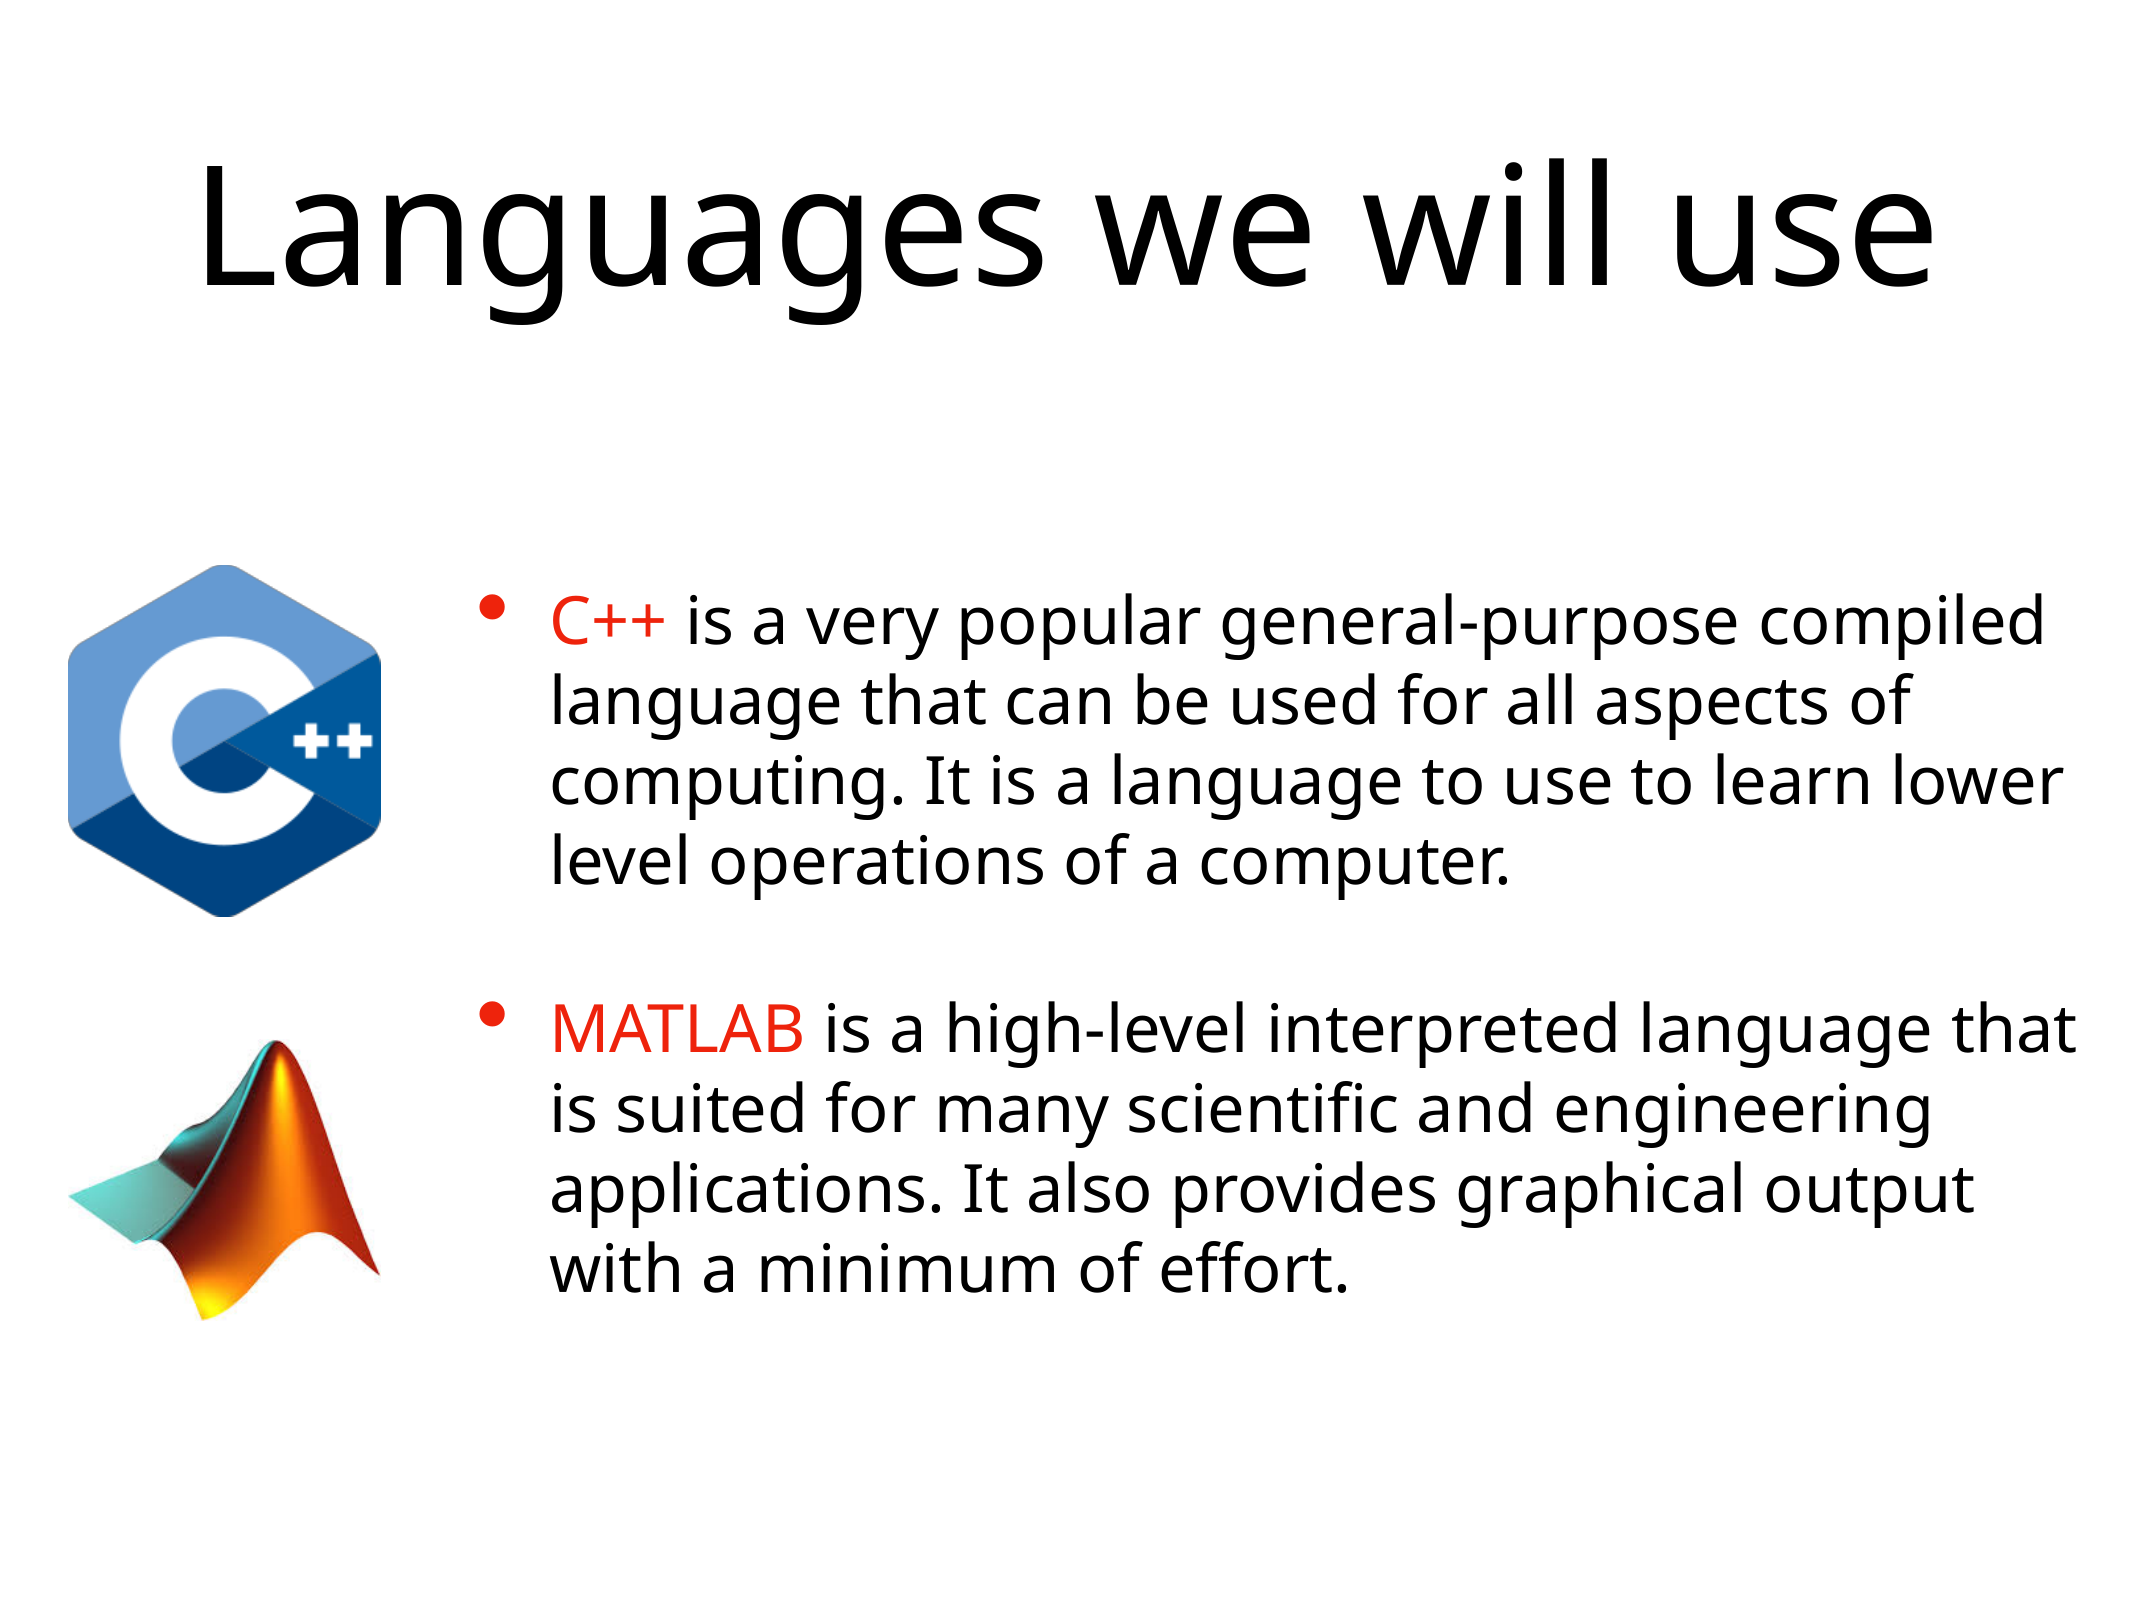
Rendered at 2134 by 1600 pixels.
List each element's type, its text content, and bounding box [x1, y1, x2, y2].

list C++ is a very popular general-purpose compiled language that can be used for all aspects of computing. It is a language to use to learn lower level operations of a computer. MATLAB is a high-level interpreted language that is suited for many scientific and engineering applications. It also provides graphical output with a minimum of effort. [467, 469, 2100, 1414]
title Languages we will use [155, 41, 1978, 397]
picture [68, 1039, 381, 1321]
picture [68, 564, 381, 917]
